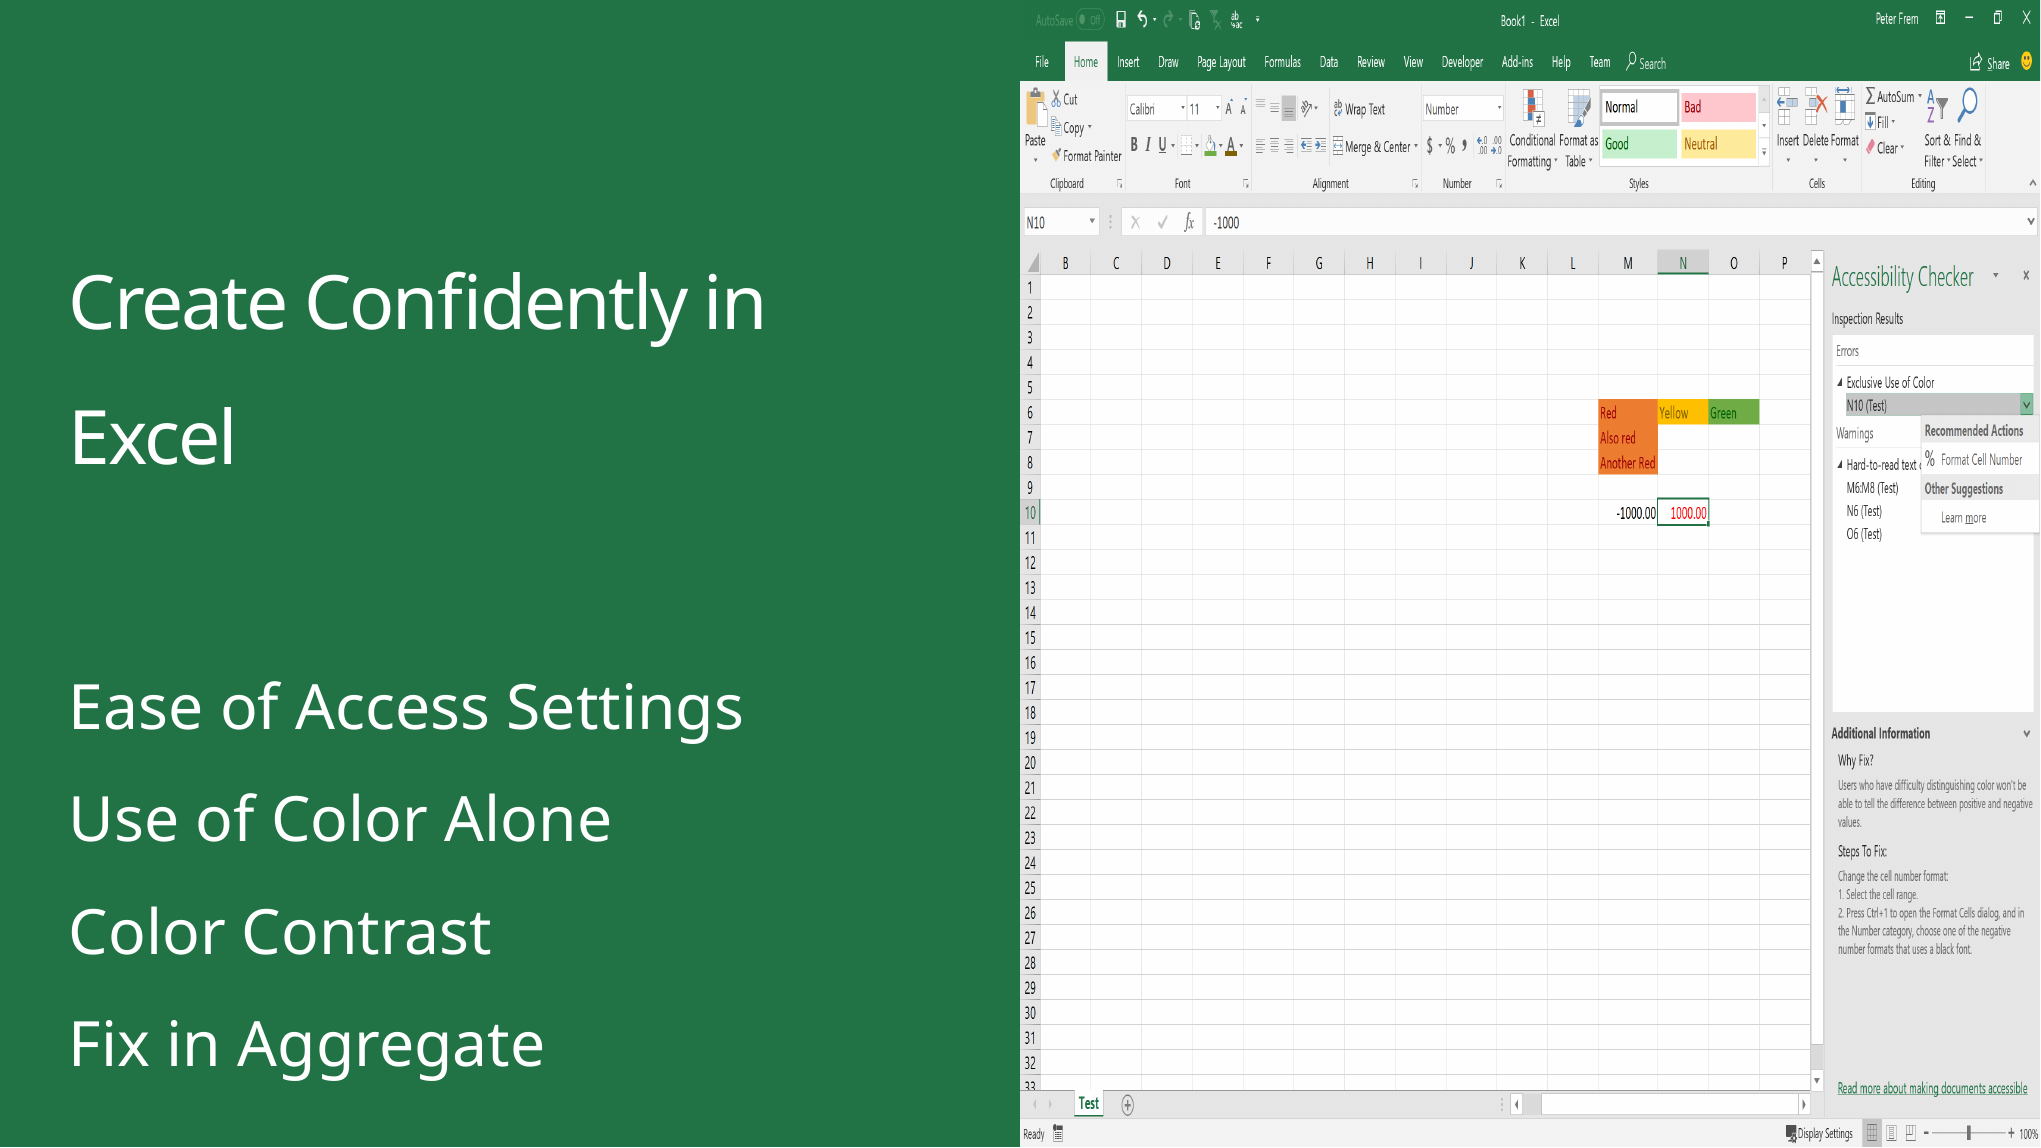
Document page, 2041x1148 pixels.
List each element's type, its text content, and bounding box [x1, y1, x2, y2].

title Create Confidently in Excel Ease of Access Settings Use of Color Alone Color Contrast Fix in Aggregate [45, 194, 946, 953]
picture [1019, 0, 2041, 1148]
